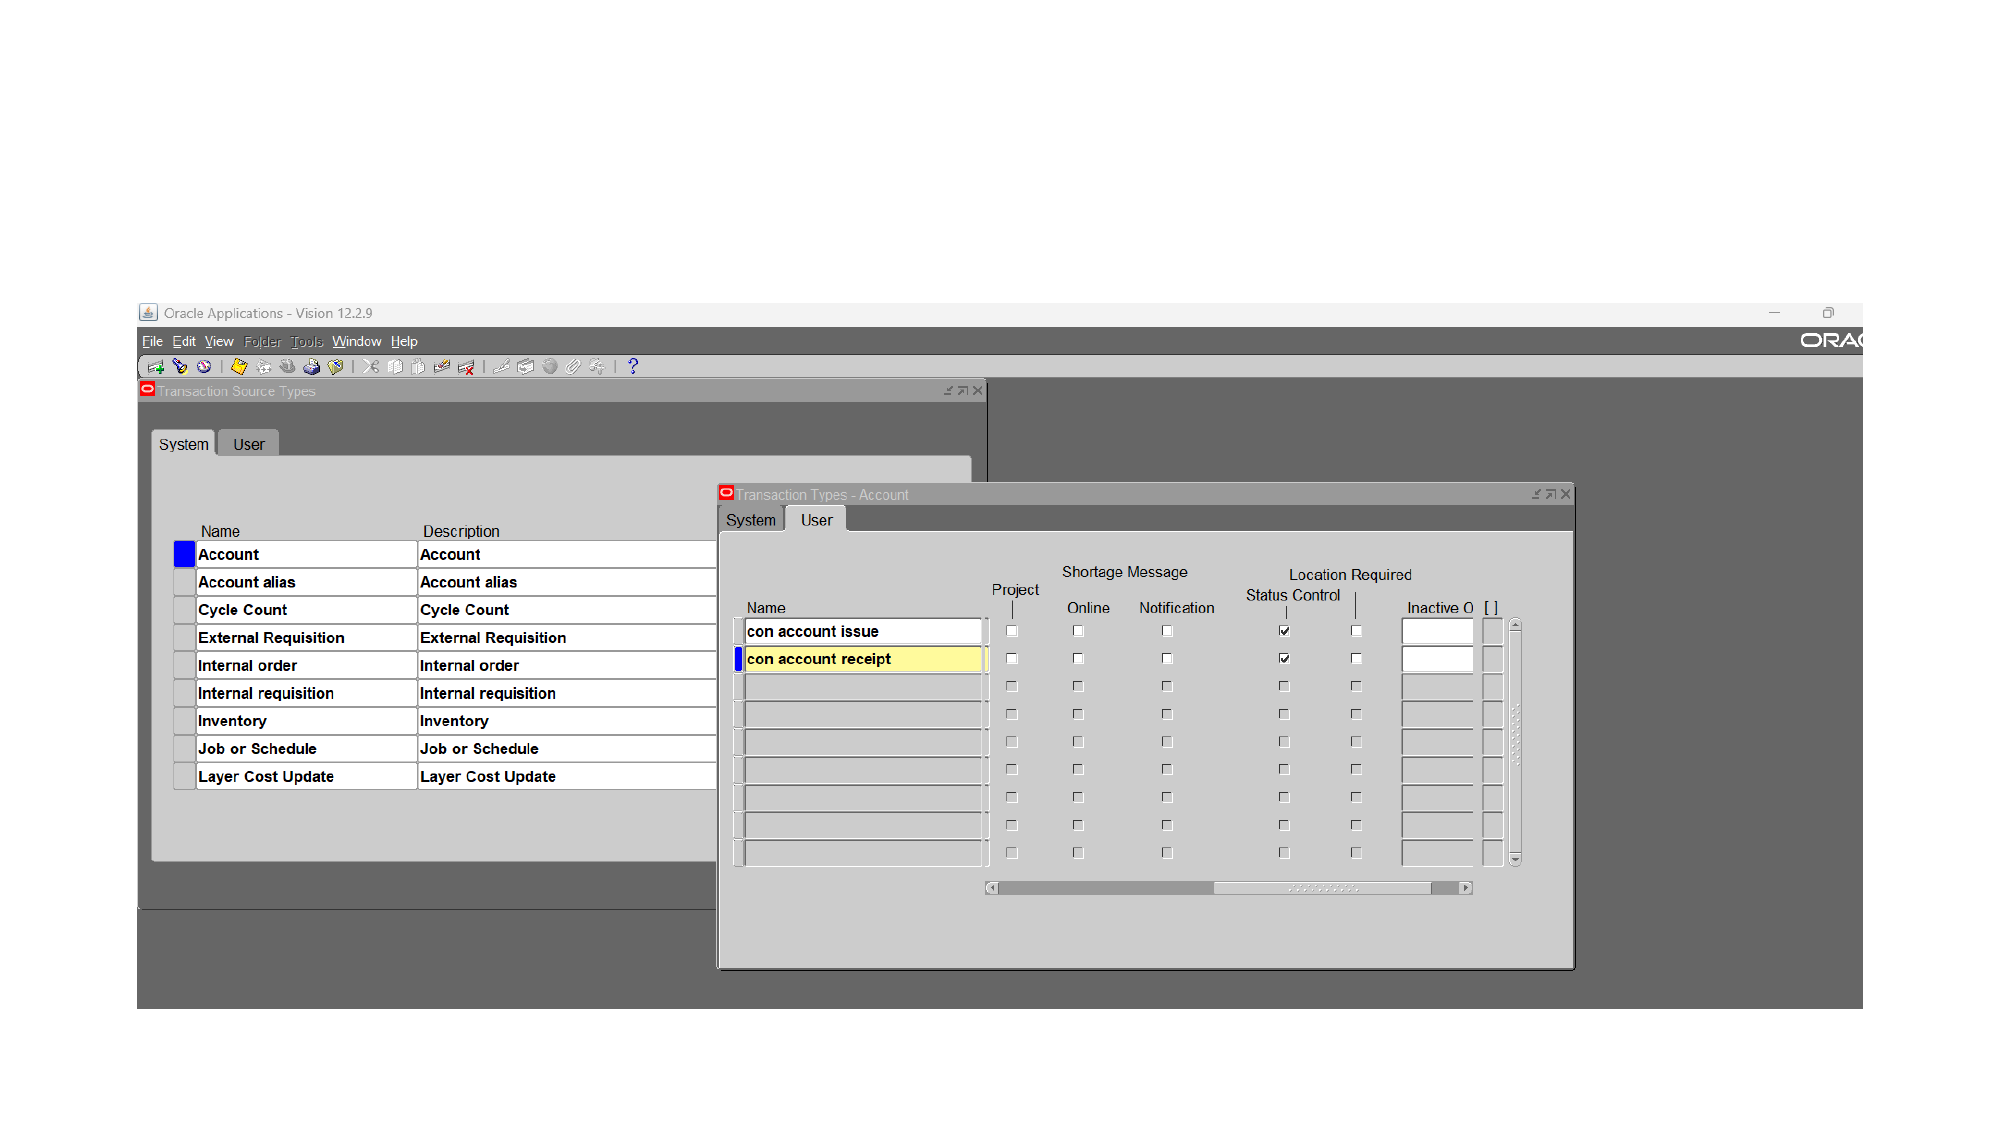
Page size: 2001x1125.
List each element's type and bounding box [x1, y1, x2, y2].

list [137, 303, 1863, 1009]
